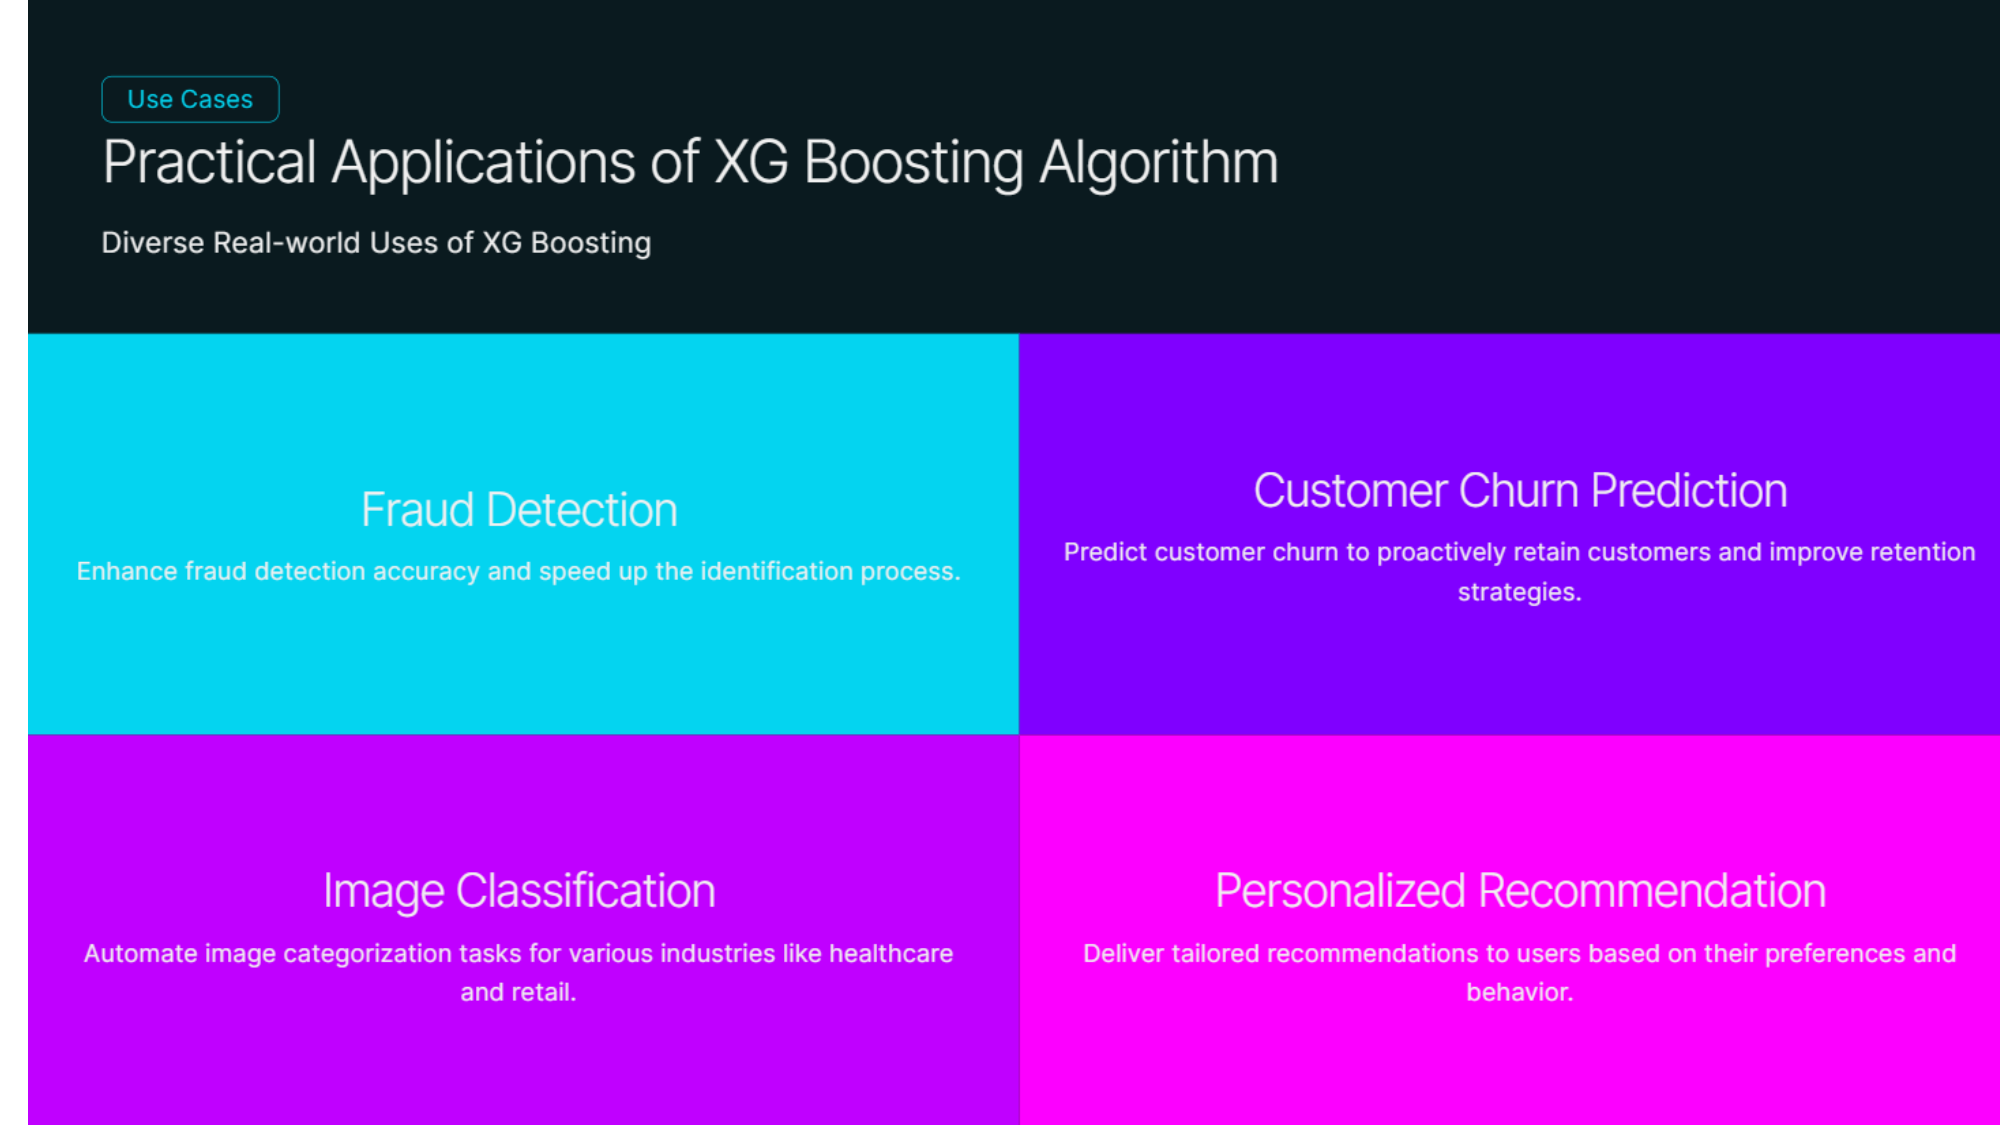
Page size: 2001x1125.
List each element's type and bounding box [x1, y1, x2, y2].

list [28, 0, 2000, 1125]
